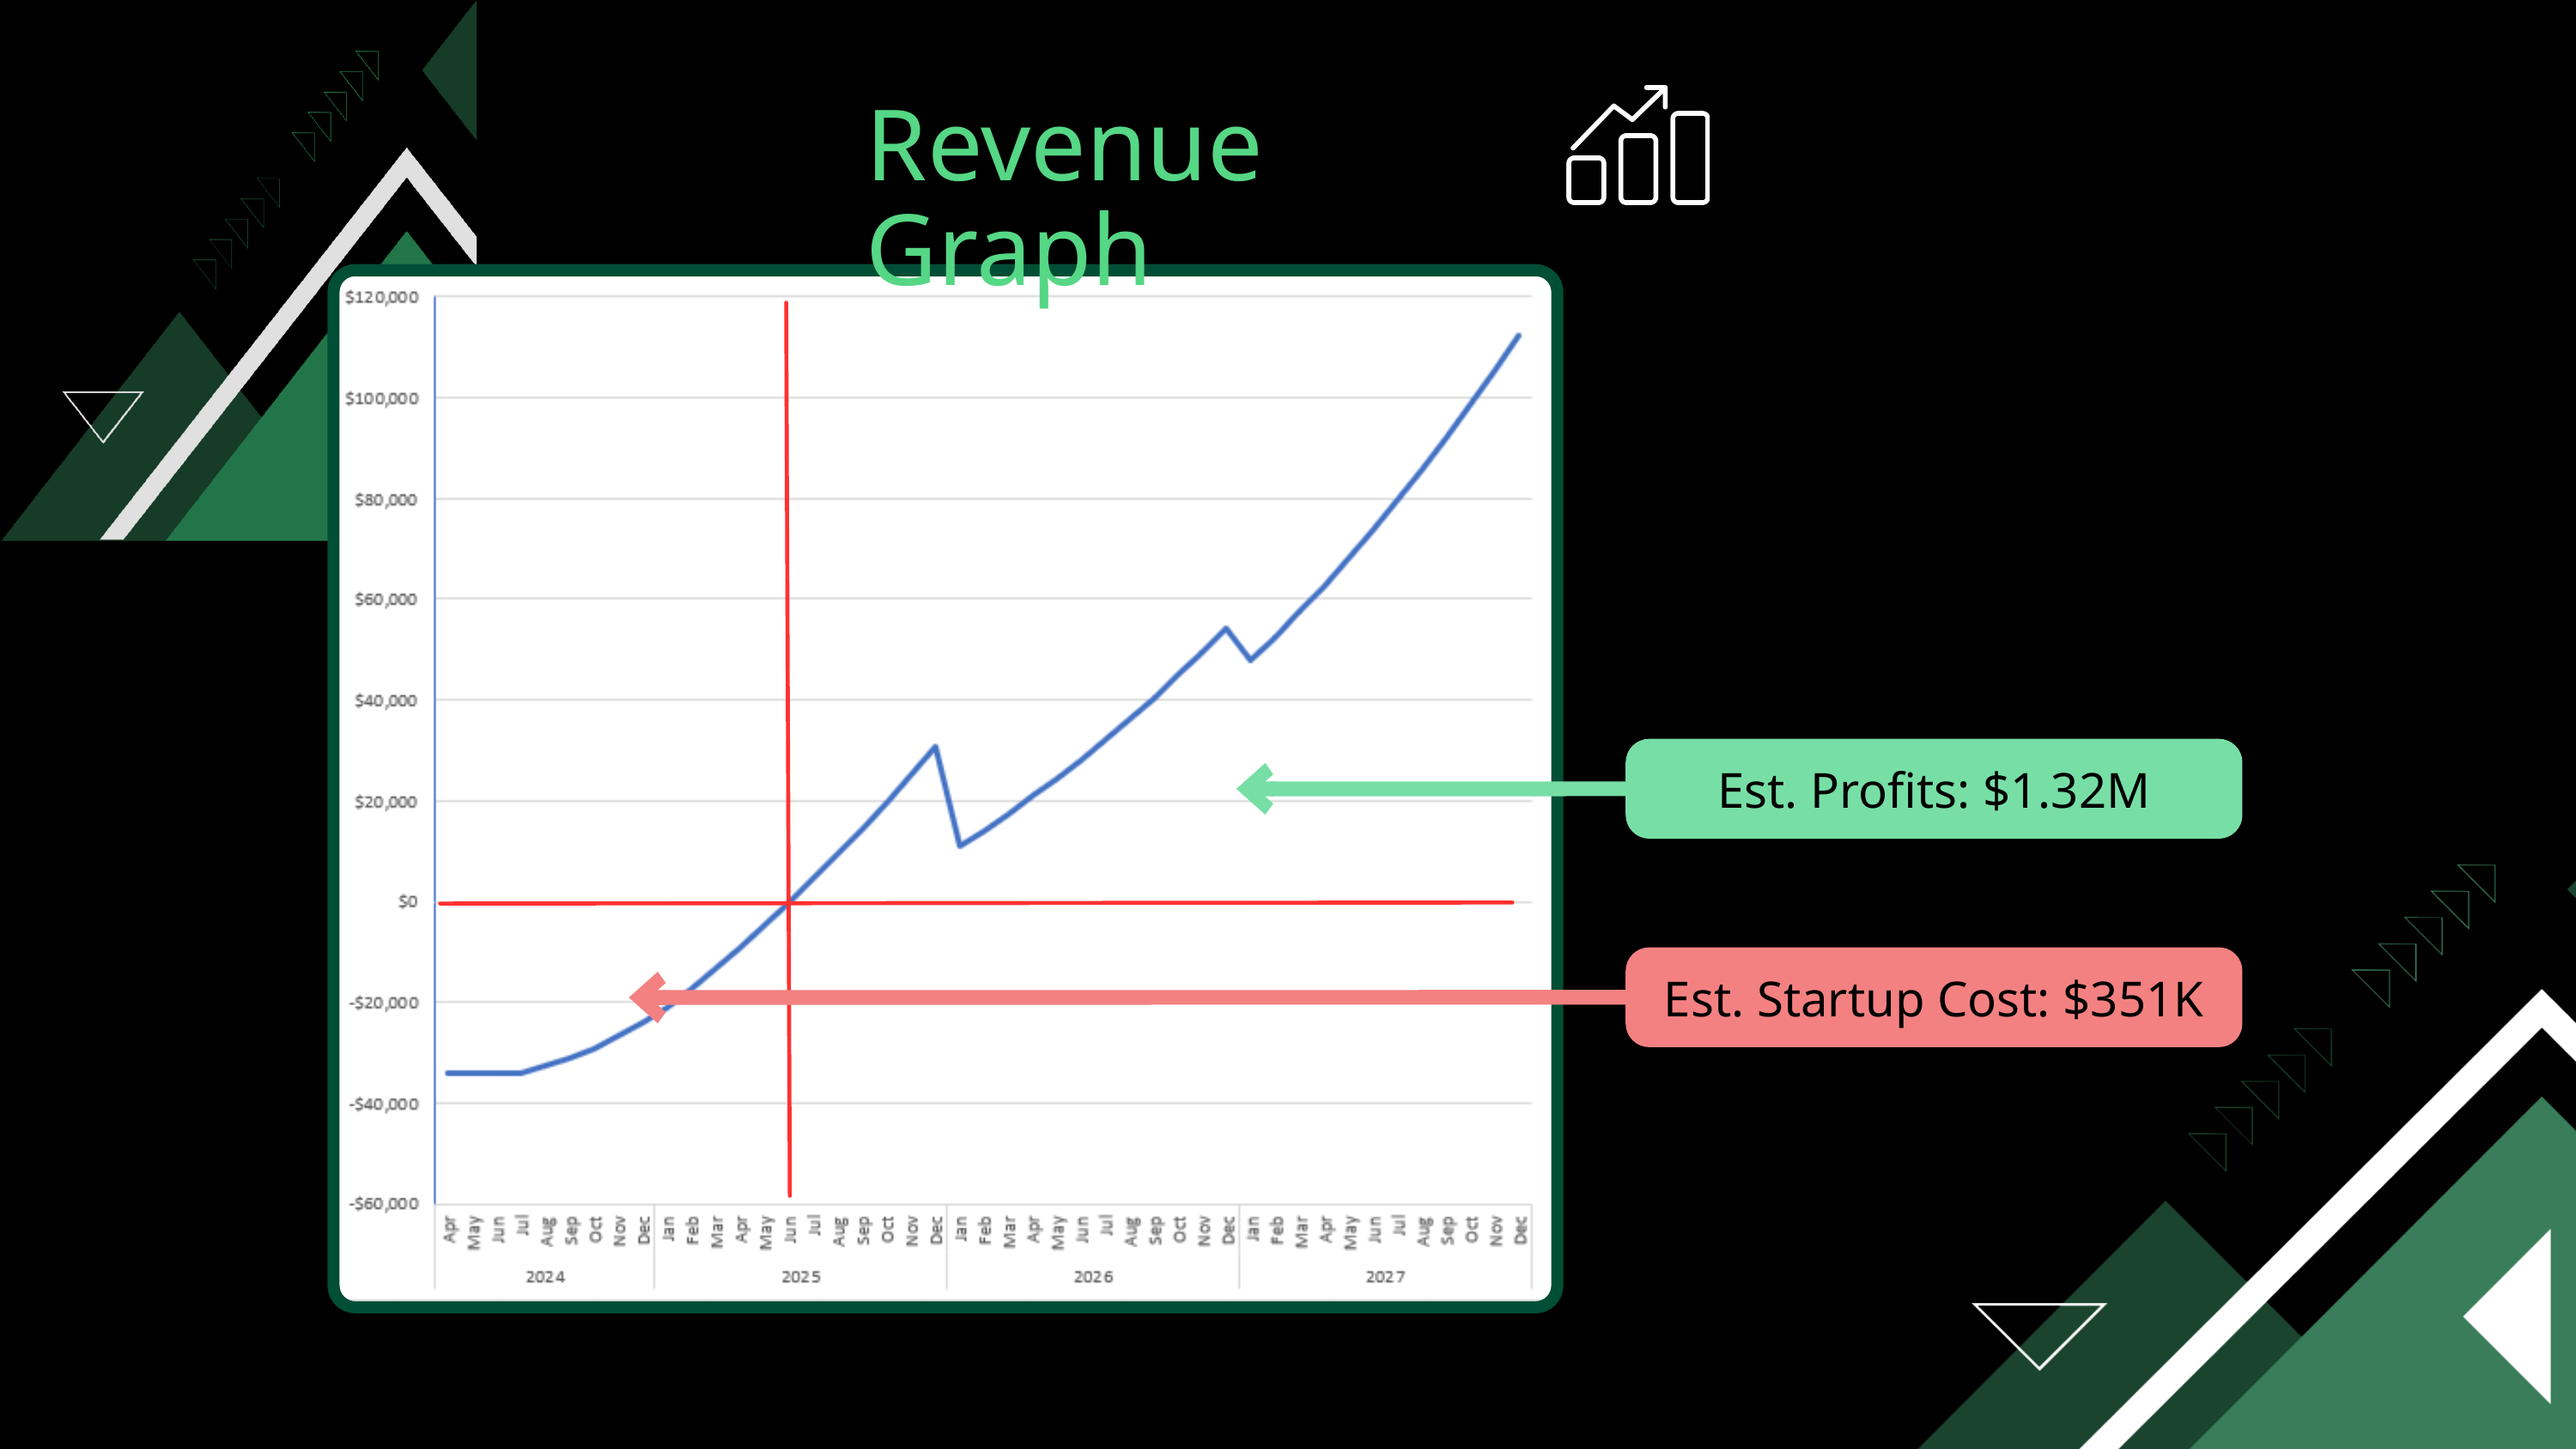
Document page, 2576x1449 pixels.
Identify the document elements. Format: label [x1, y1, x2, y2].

text_box [866, 85, 1710, 205]
text_box [333, 270, 1558, 1308]
text_box [1869, 798, 2576, 1449]
text_box [1625, 738, 2243, 840]
text_box [1625, 947, 2243, 1048]
text_box [0, 0, 477, 541]
